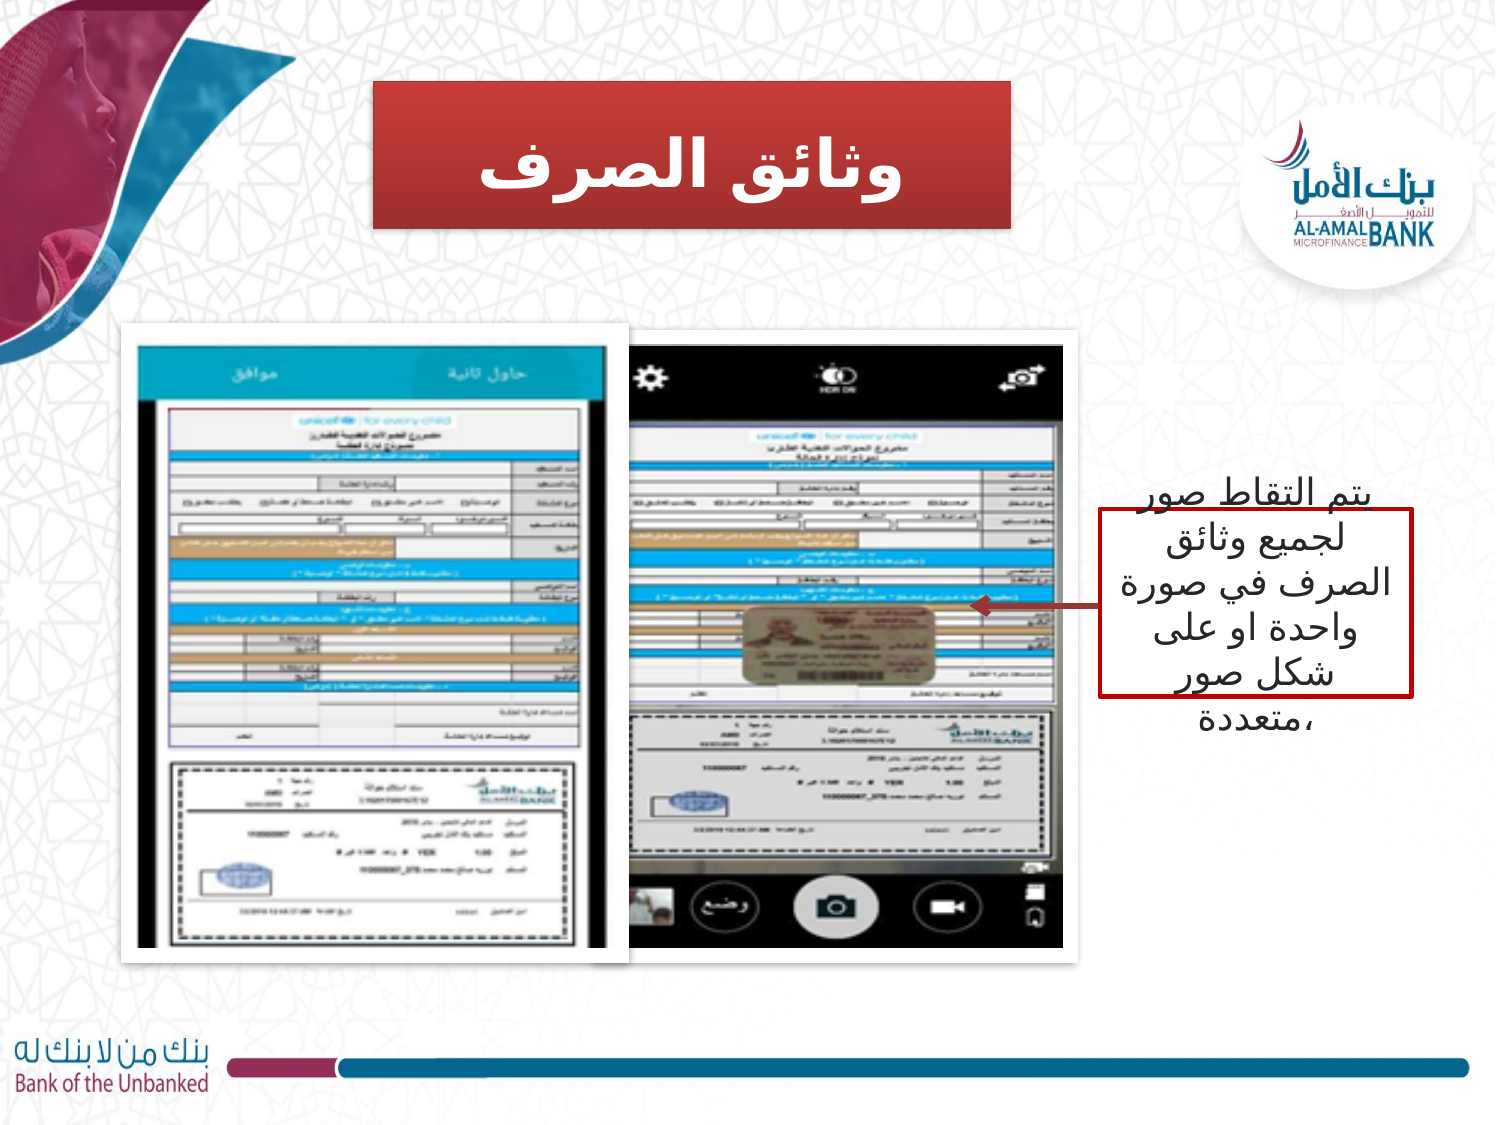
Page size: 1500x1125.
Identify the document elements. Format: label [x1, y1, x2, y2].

text_box [135, 337, 1064, 949]
picture [0, 0, 1495, 1125]
